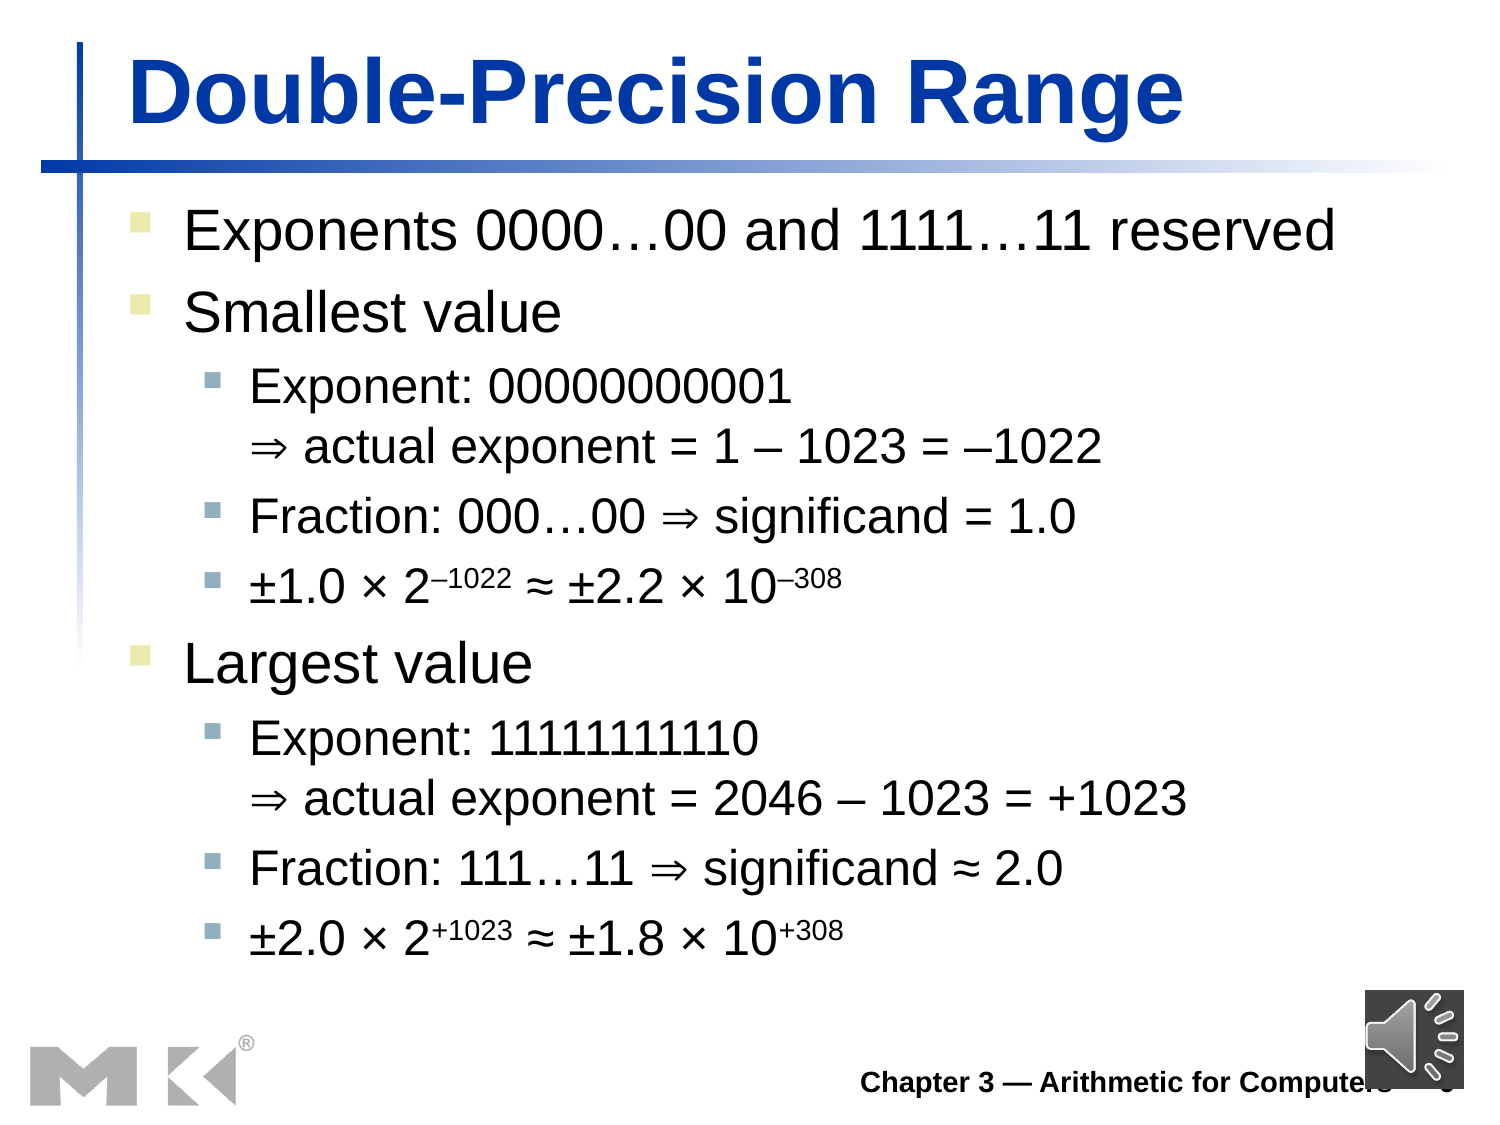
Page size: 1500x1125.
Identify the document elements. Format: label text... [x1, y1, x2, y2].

footer Chapter 3 — Arithmetic for Computers — 9 [277, 1046, 1471, 1106]
title Double-Precision Range [112, 23, 1468, 149]
picture [1364, 989, 1465, 1090]
picture [29, 1034, 255, 1106]
list Exponents 0000…00 and 1111…11 reserved Smallest value Exponent: 00000000001  actual exponent = 1 – 1023 = –1022 Fraction: 000…00  significand = 1.0 ±1.0 × 2–1022 ≈ ±2.2 × 10–308 Largest value Exponent: 11111111110  actual exponent = 2046 – 1023 = +1023 Fraction: 111…11  significand ≈ 2.0 ±2.0 × 2+1023 ≈ ±1.8 × 10+308 [112, 184, 1469, 1024]
